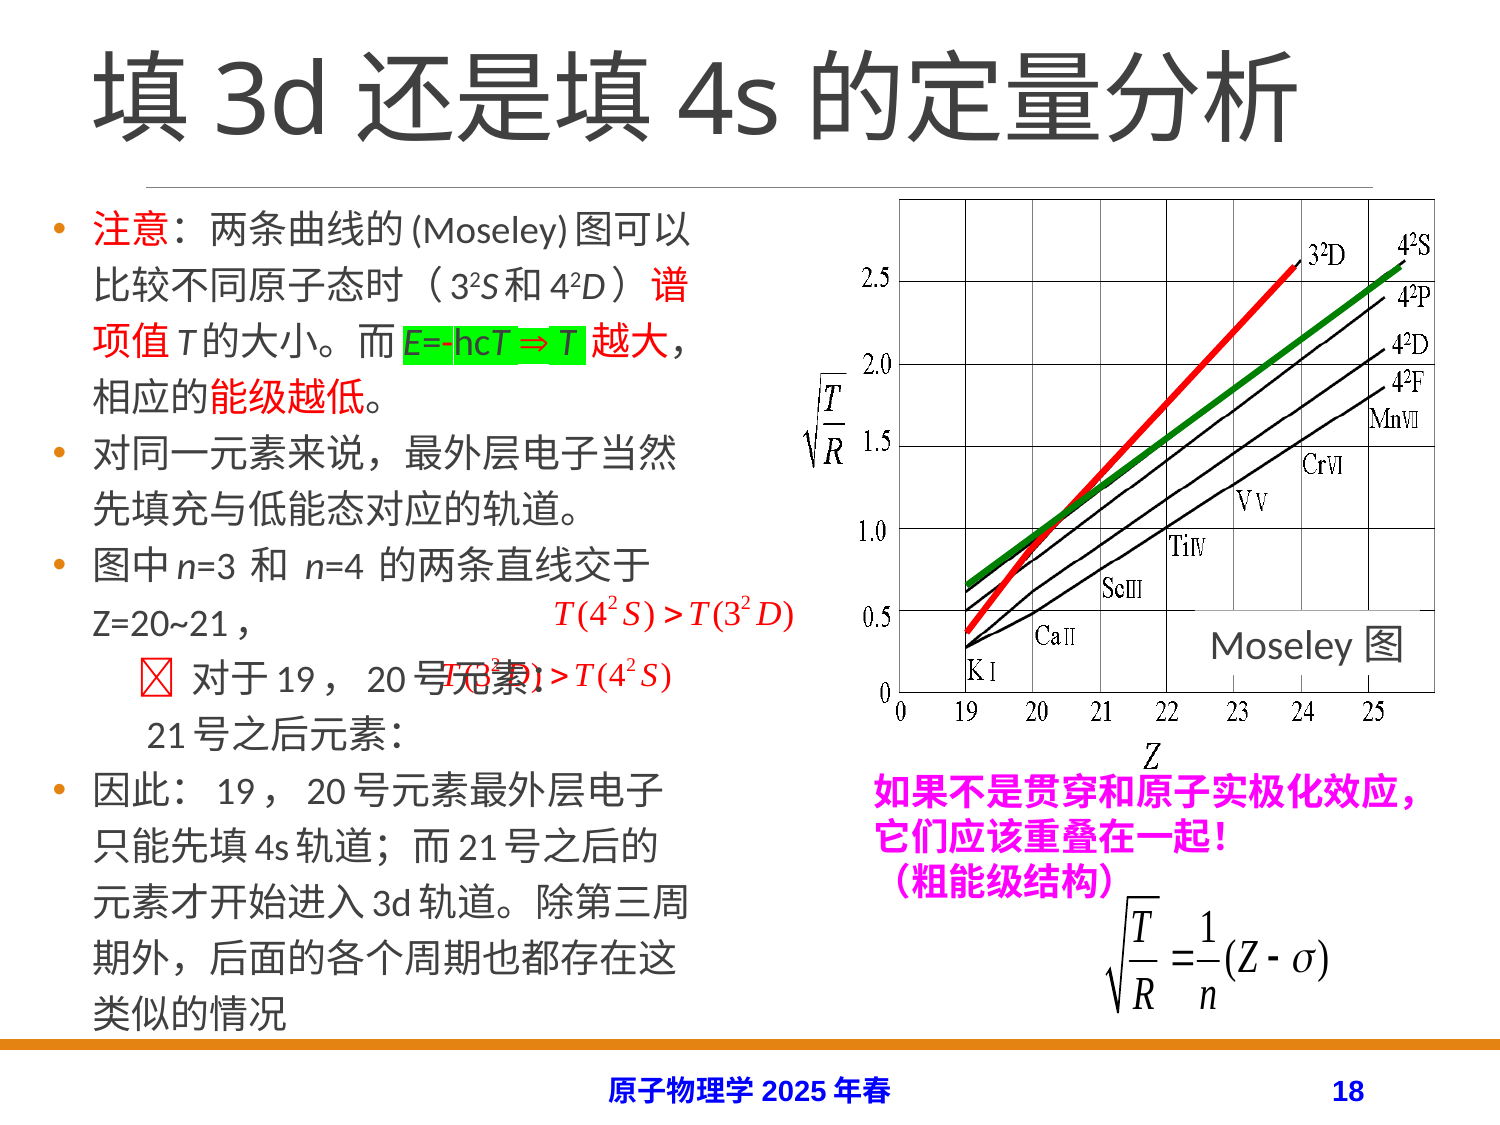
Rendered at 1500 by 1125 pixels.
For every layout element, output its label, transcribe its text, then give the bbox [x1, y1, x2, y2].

picture [549, 586, 801, 641]
picture [436, 649, 678, 701]
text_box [1099, 885, 1338, 1025]
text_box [797, 199, 1463, 779]
title 填3d还是填4s的定量分析 [75, 8, 1438, 163]
text_box 如果不是贯穿和原子实极化效应，它们应该重叠在一起！ （粗能级结构） [858, 786, 1459, 911]
slide_number 18 [1218, 1059, 1380, 1120]
list 注意：两条曲线的(Moseley)图可以比较不同原子态时（32S和42D）谱项值T的大小。而E=-hcT  T 越大，相应的能级越低。 对同一元素来说，最外层电子当然先填充与低能态对应的轨道。 图中n=3 和 n=4 的两条直线交于Z=20~21，  对于19，20号元素： 21号之后元素： 因此：19，20号元素最外层电子只能先填4s轨道；而21号之后的元素才开始进入3d轨道。除第三周期外，后面的各个周期也都存在这类似的情况 [50, 187, 699, 1048]
footer 原子物理学2025年春 [453, 1059, 1047, 1120]
